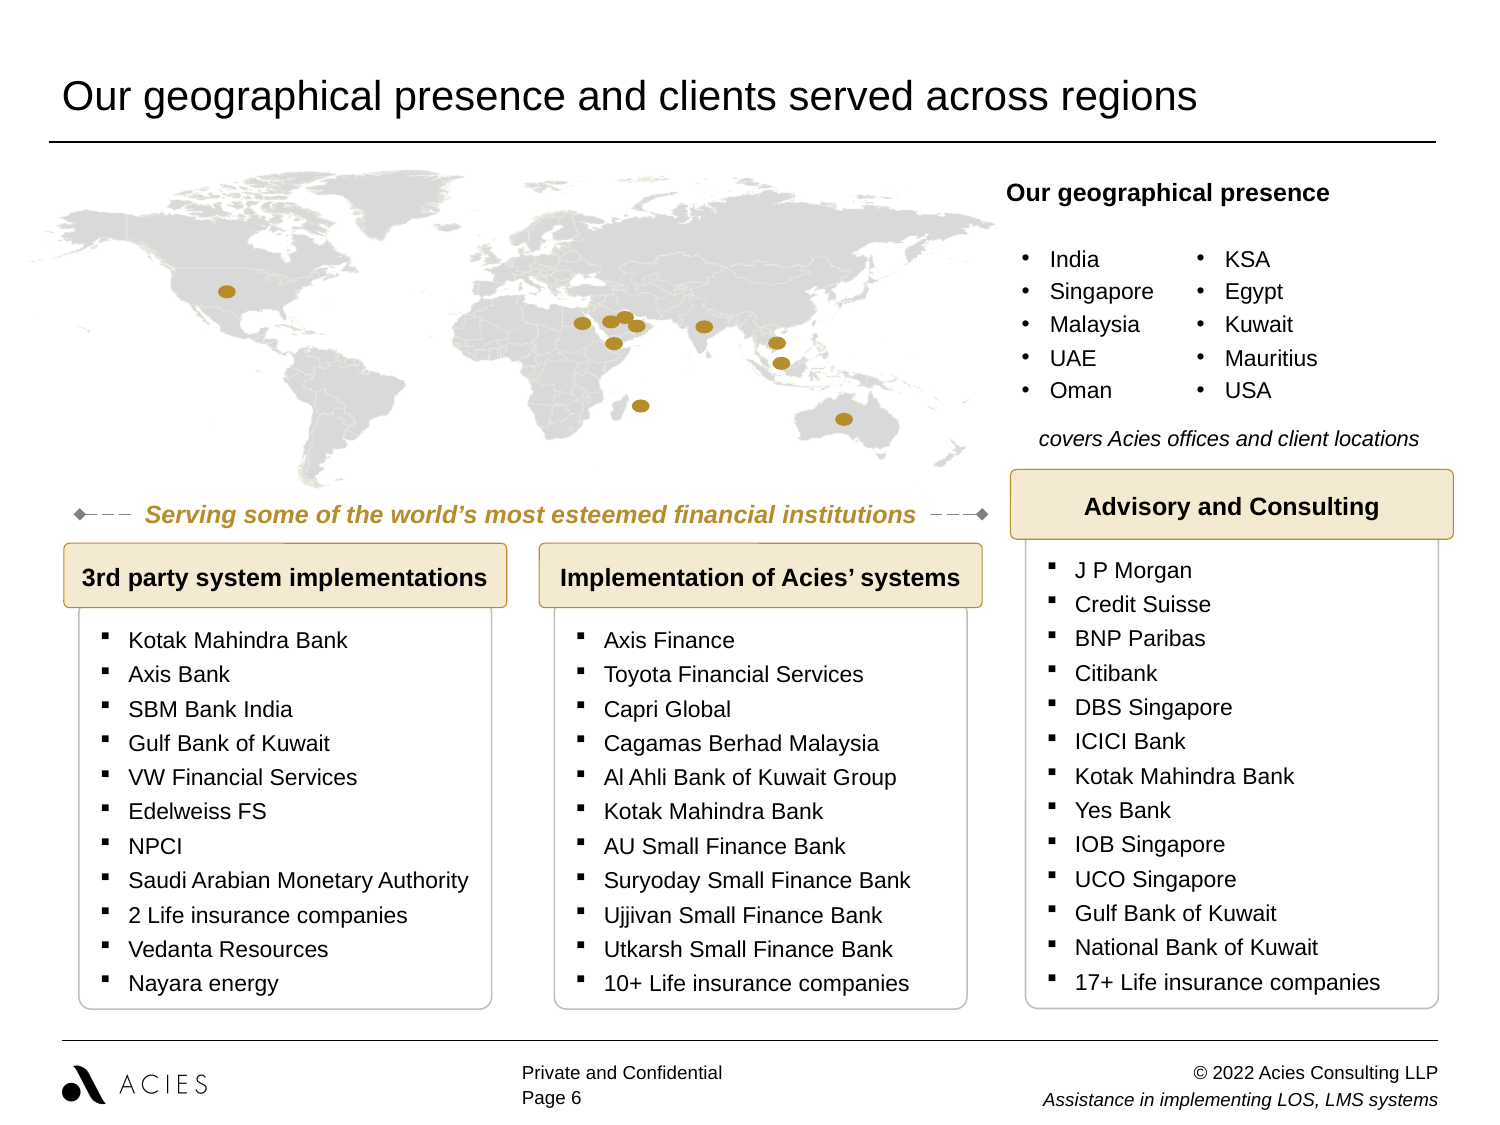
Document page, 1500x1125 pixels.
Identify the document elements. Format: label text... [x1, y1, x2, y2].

text_box Serving some of the world’s most esteemed financial institutions [132, 498, 931, 514]
picture [31, 1037, 255, 1125]
text_box Implementation of Acies’ systems [539, 543, 983, 608]
text_box covers Acies offices and client locations [1024, 415, 1453, 459]
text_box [29, 169, 998, 489]
text_box Our geographical presence [998, 169, 1408, 213]
text_box Kotak Mahindra Bank Axis Bank SBM Bank India Gulf Bank of Kuwait VW Financial Services Edelweiss FS NPCI Saudi Arabian Monetary Authority 2 Life insurance companies Vedanta Resources Nayara energy [78, 608, 492, 1010]
text_box Axis Finance Toyota Financial Services Capri Global Cagamas Berhad Malaysia Al Ahli Bank of Kuwait Group Kotak Mahindra Bank AU Small Finance Bank Suryoday Small Finance Bank Ujjivan Small Finance Bank Utkarsh Small Finance Bank 10+ Life insurance companies [554, 608, 968, 1010]
text_box 3rd party system implementations [63, 543, 507, 608]
text_box J P Morgan Credit Suisse BNP Paribas Citibank DBS Singapore ICICI Bank Kotak Mahindra Bank Yes Bank IOB Singapore UCO Singapore Gulf Bank of Kuwait National Bank of Kuwait 17+ Life insurance companies [1025, 540, 1439, 1009]
text_box Serving some of the world’s most esteemed financial institutions [132, 515, 931, 529]
text_box India Singapore Malaysia UAE Oman KSA Egypt Kuwait Mauritius USA [1007, 215, 1387, 427]
text_box Advisory and Consulting [1010, 469, 1454, 540]
table_header Our geographical presence and clients served across regions [49, 50, 1436, 141]
